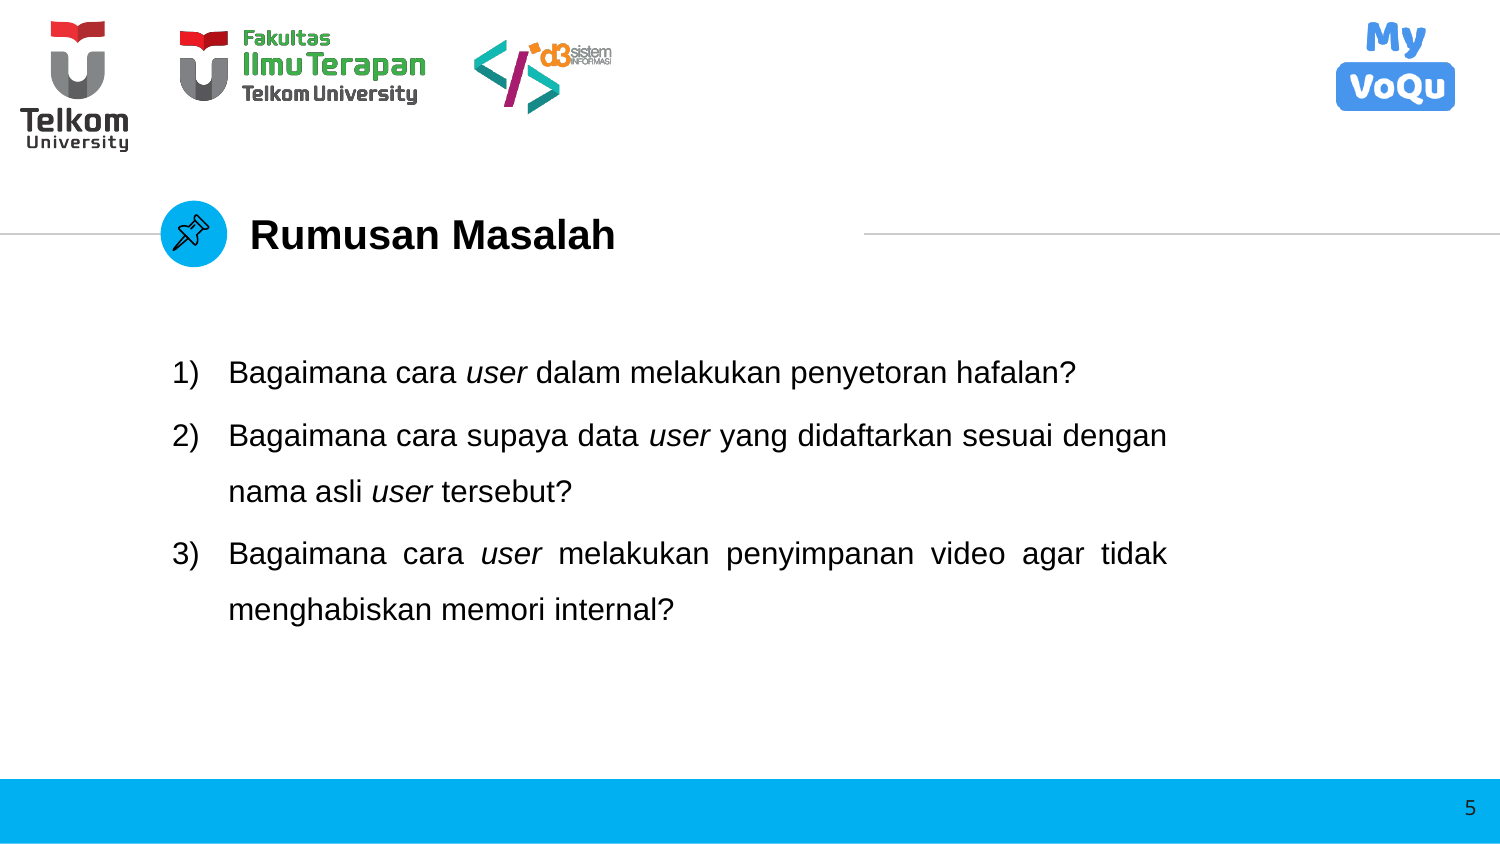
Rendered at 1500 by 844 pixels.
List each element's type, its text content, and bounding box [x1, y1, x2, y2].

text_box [173, 214, 209, 251]
text_box Bagaimana cara user dalam melakukan penyetoran hafalan? Bagaimana cara supaya data user yang didaftarkan sesuai dengan nama asli user tersebut? Bagaimana cara user melakukan penyimpanan video agar tidak menghabiskan memori internal? [157, 326, 1184, 635]
picture [20, 21, 128, 152]
picture [1336, 0, 1455, 111]
picture [445, 0, 645, 141]
title Rumusan Masalah [234, 197, 870, 269]
text_box [1492, 779, 1500, 844]
text_box [0, 779, 1401, 844]
picture [163, 13, 442, 119]
slide_number 5 [1401, 779, 1492, 844]
